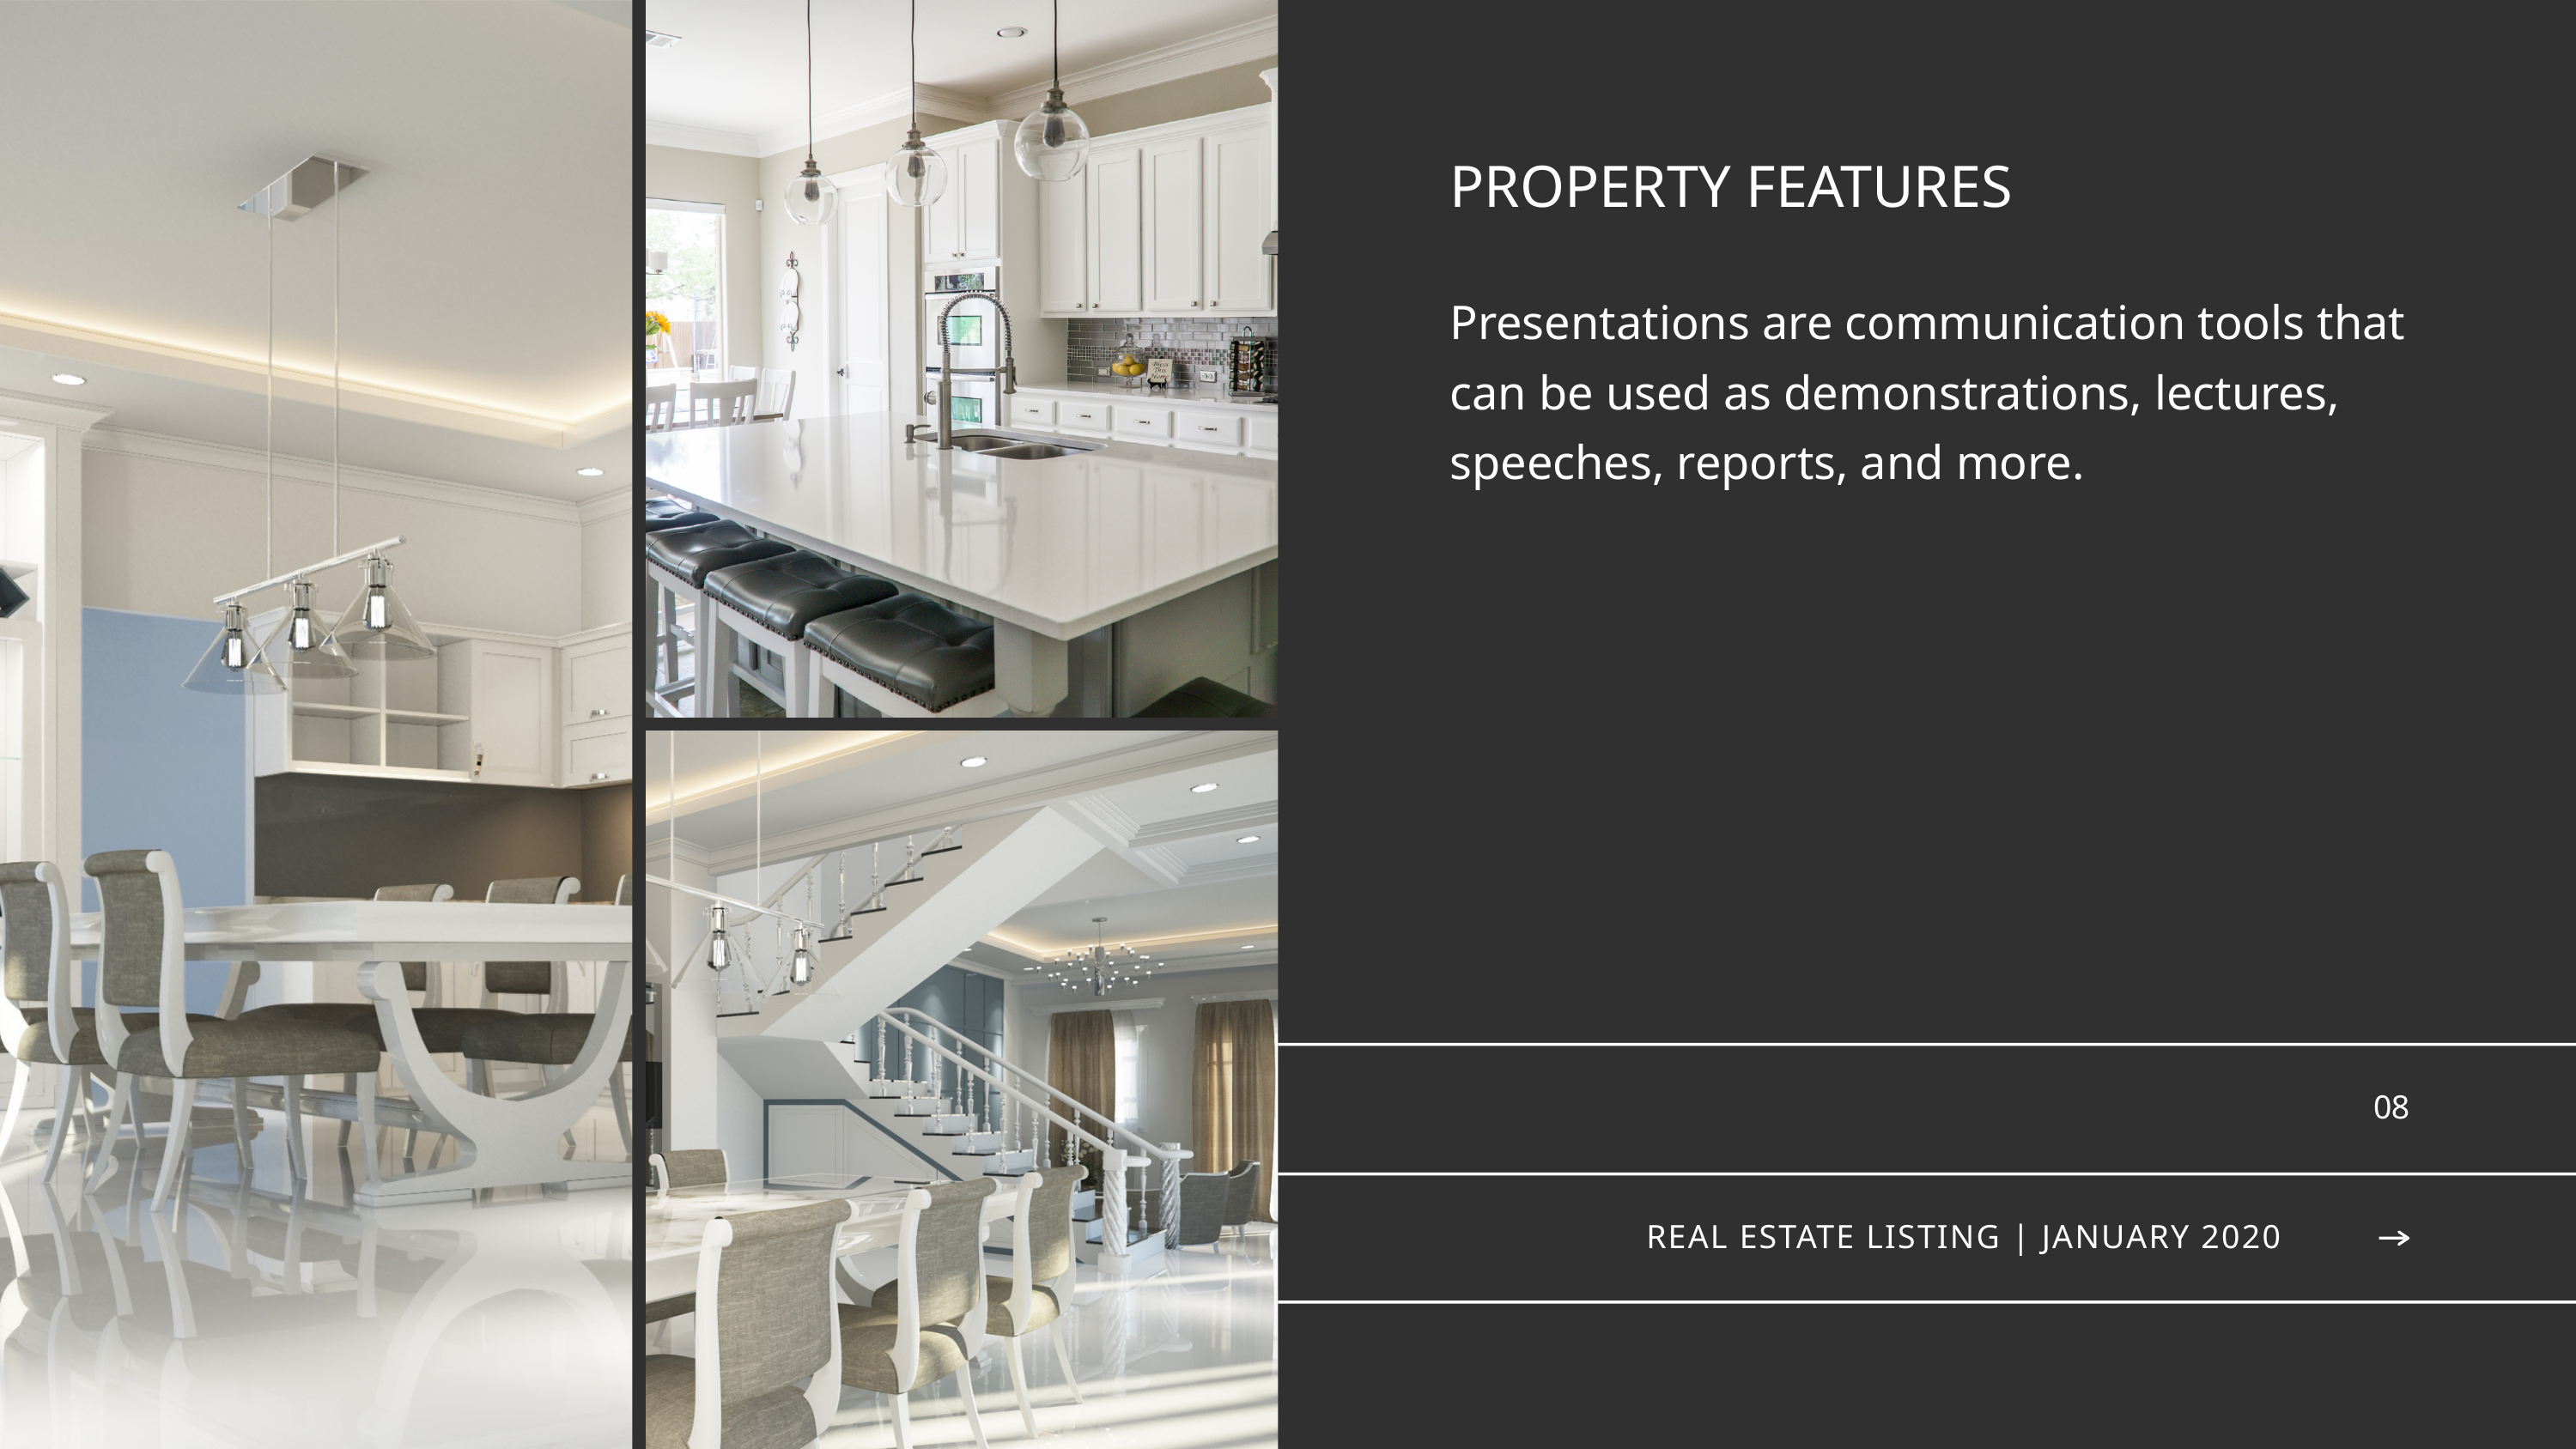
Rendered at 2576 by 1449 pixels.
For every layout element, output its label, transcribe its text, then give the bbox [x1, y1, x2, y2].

text_box [1281, 1042, 2576, 1046]
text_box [1278, 1172, 2576, 1304]
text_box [1449, 144, 2432, 480]
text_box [0, 0, 1279, 1449]
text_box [2379, 1230, 2410, 1246]
text_box 08 [2324, 1097, 2410, 1126]
